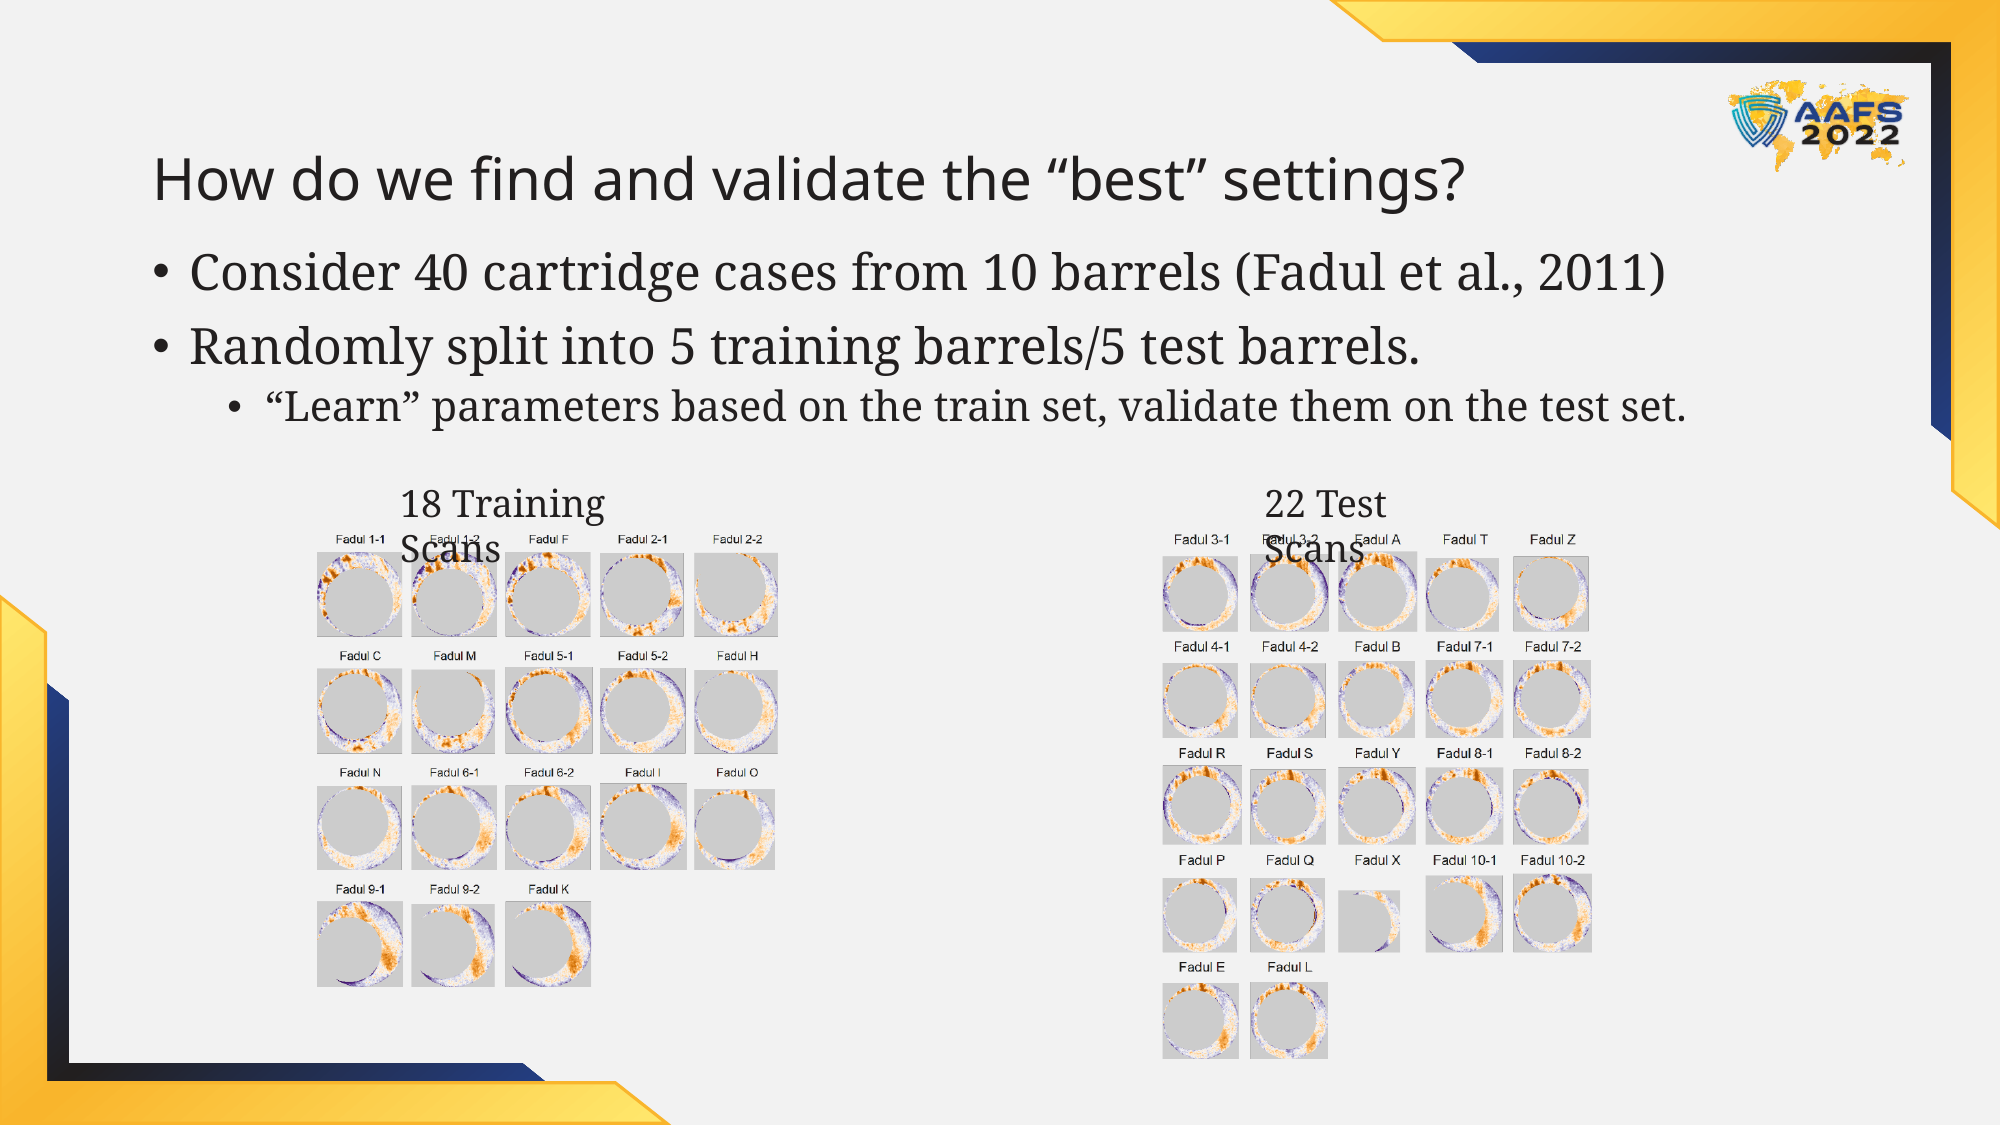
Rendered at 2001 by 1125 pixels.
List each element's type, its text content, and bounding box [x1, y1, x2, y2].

picture [1707, 63, 1930, 188]
title How do we find and validate the “best” settings? [137, 72, 1722, 239]
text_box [306, 472, 788, 999]
list Consider 40 cartridge cases from 10 barrels (Fadul et al., 2011) Randomly split into 5 training barrels/5 test barrels. “Learn” parameters based on the train set, validate them on the test set. [137, 239, 1863, 457]
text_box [1102, 472, 1649, 1071]
